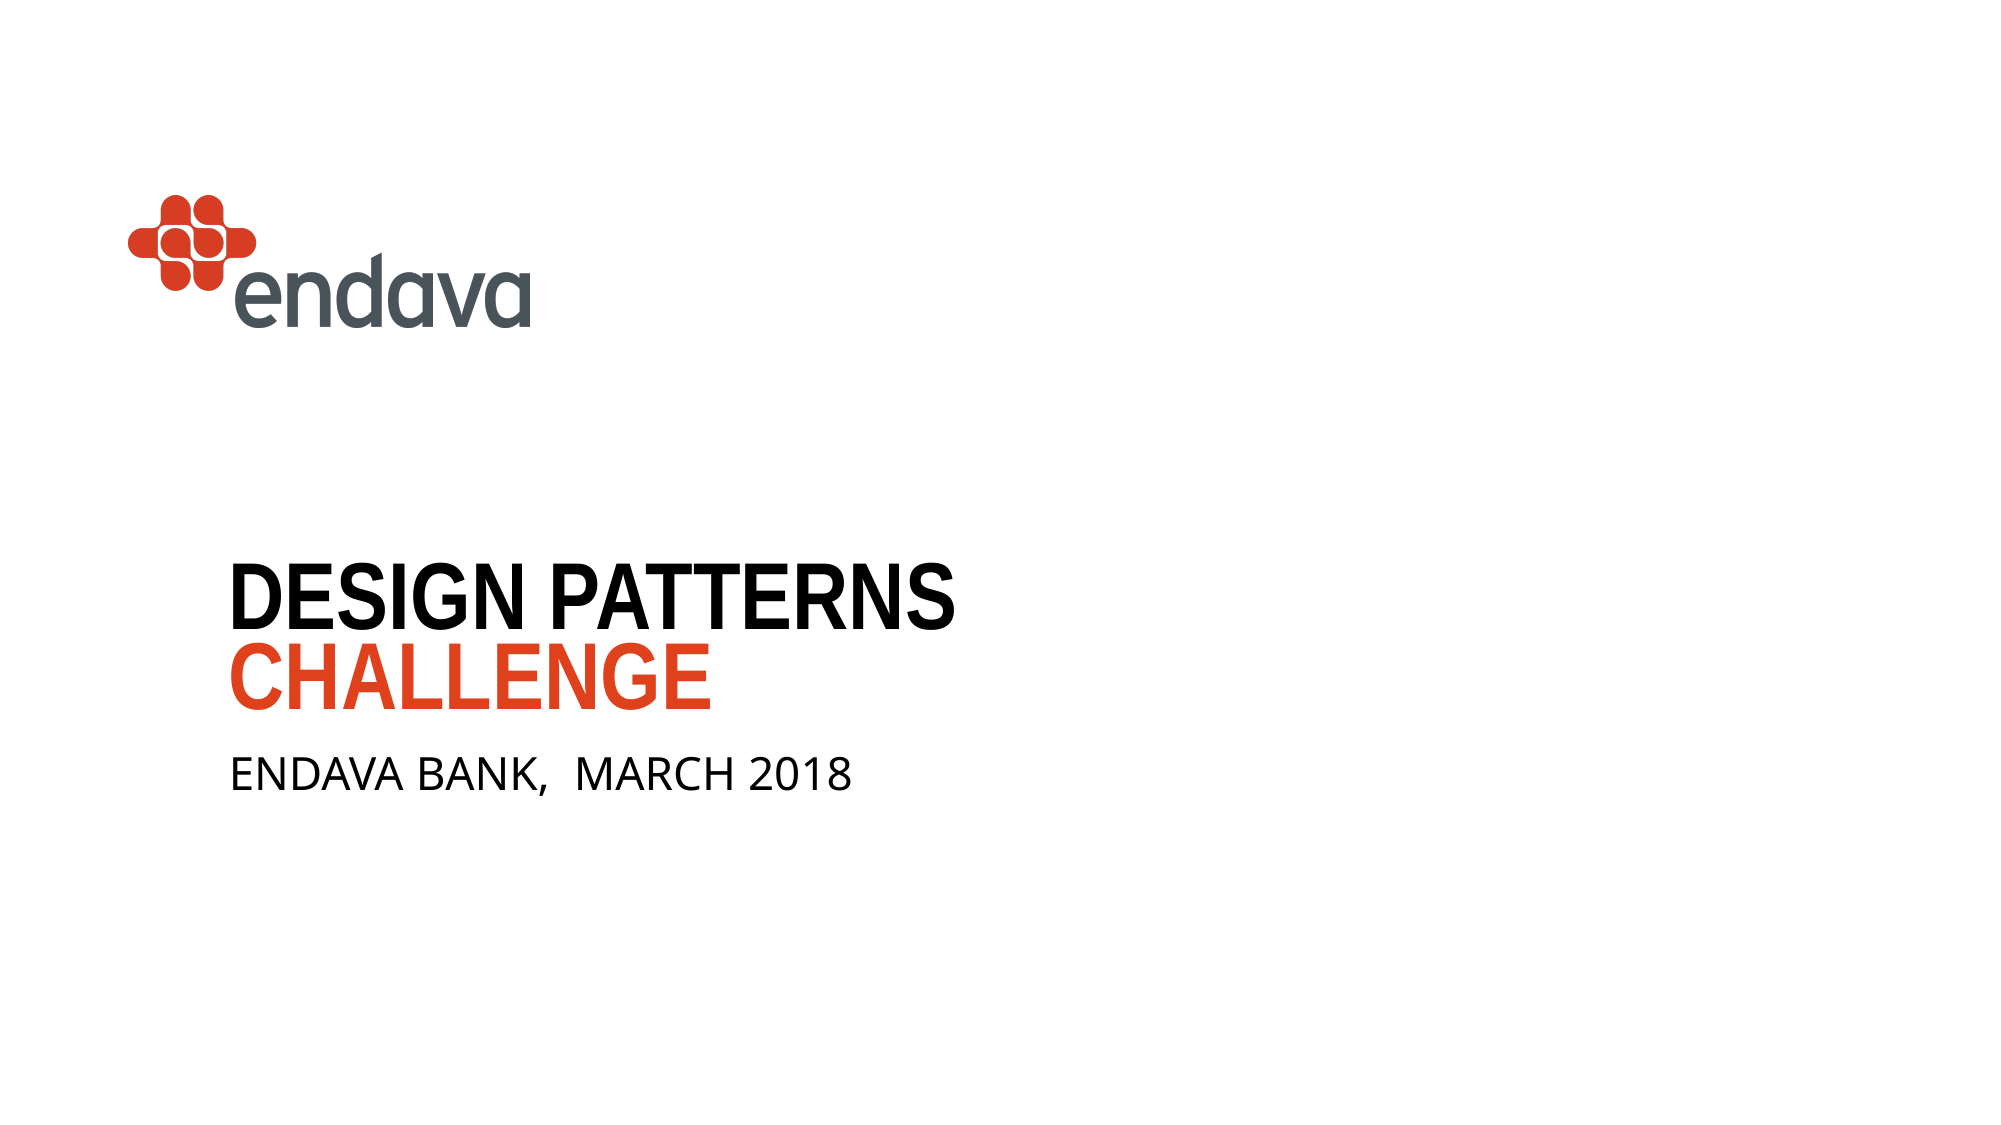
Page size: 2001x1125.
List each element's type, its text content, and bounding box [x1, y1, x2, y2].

picture [128, 195, 530, 328]
list Endava bank, march 2018 [228, 743, 1419, 915]
title Design Patterns CHALLENGE [228, 558, 1419, 733]
